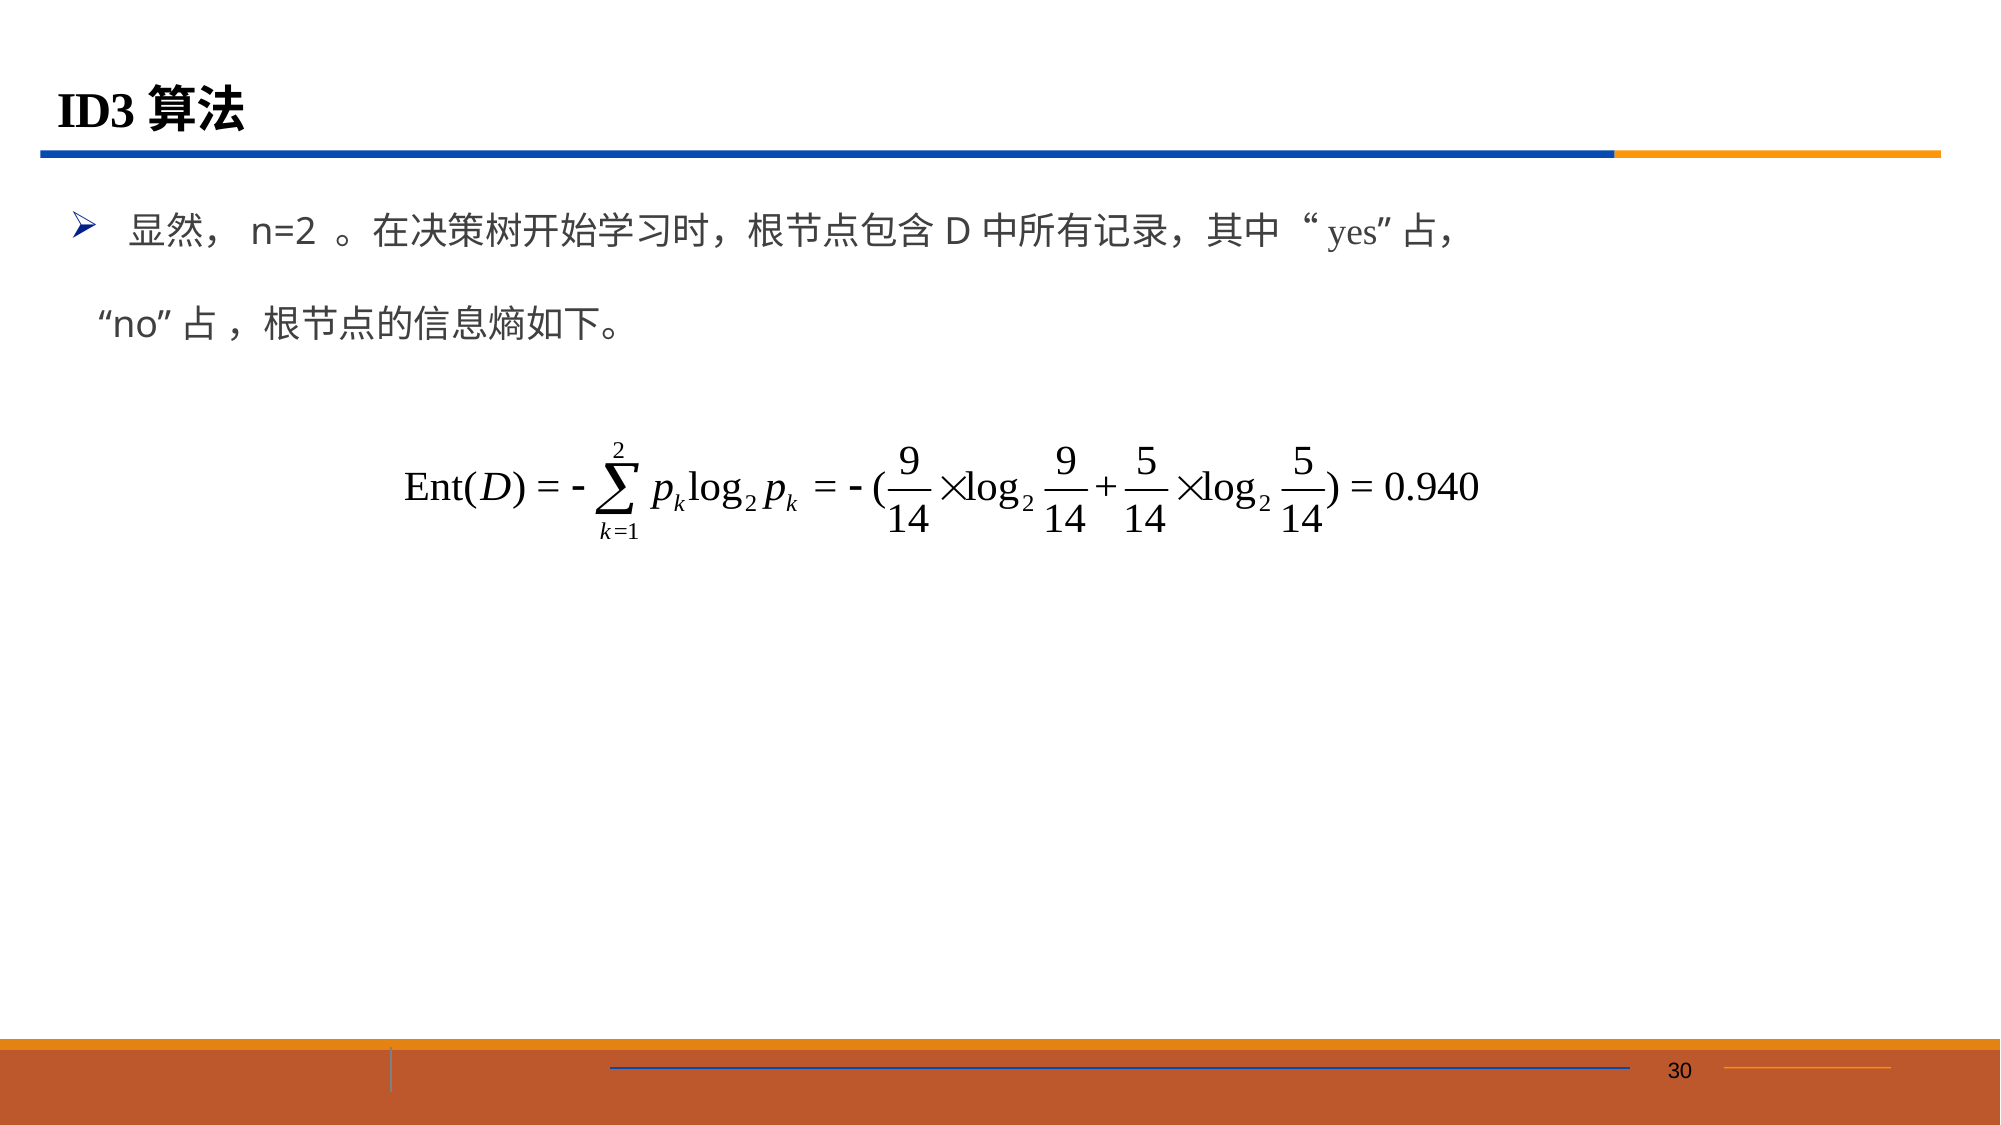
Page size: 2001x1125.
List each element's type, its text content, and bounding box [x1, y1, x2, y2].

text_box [397, 430, 1487, 550]
title ID3算法 [41, 58, 1842, 146]
